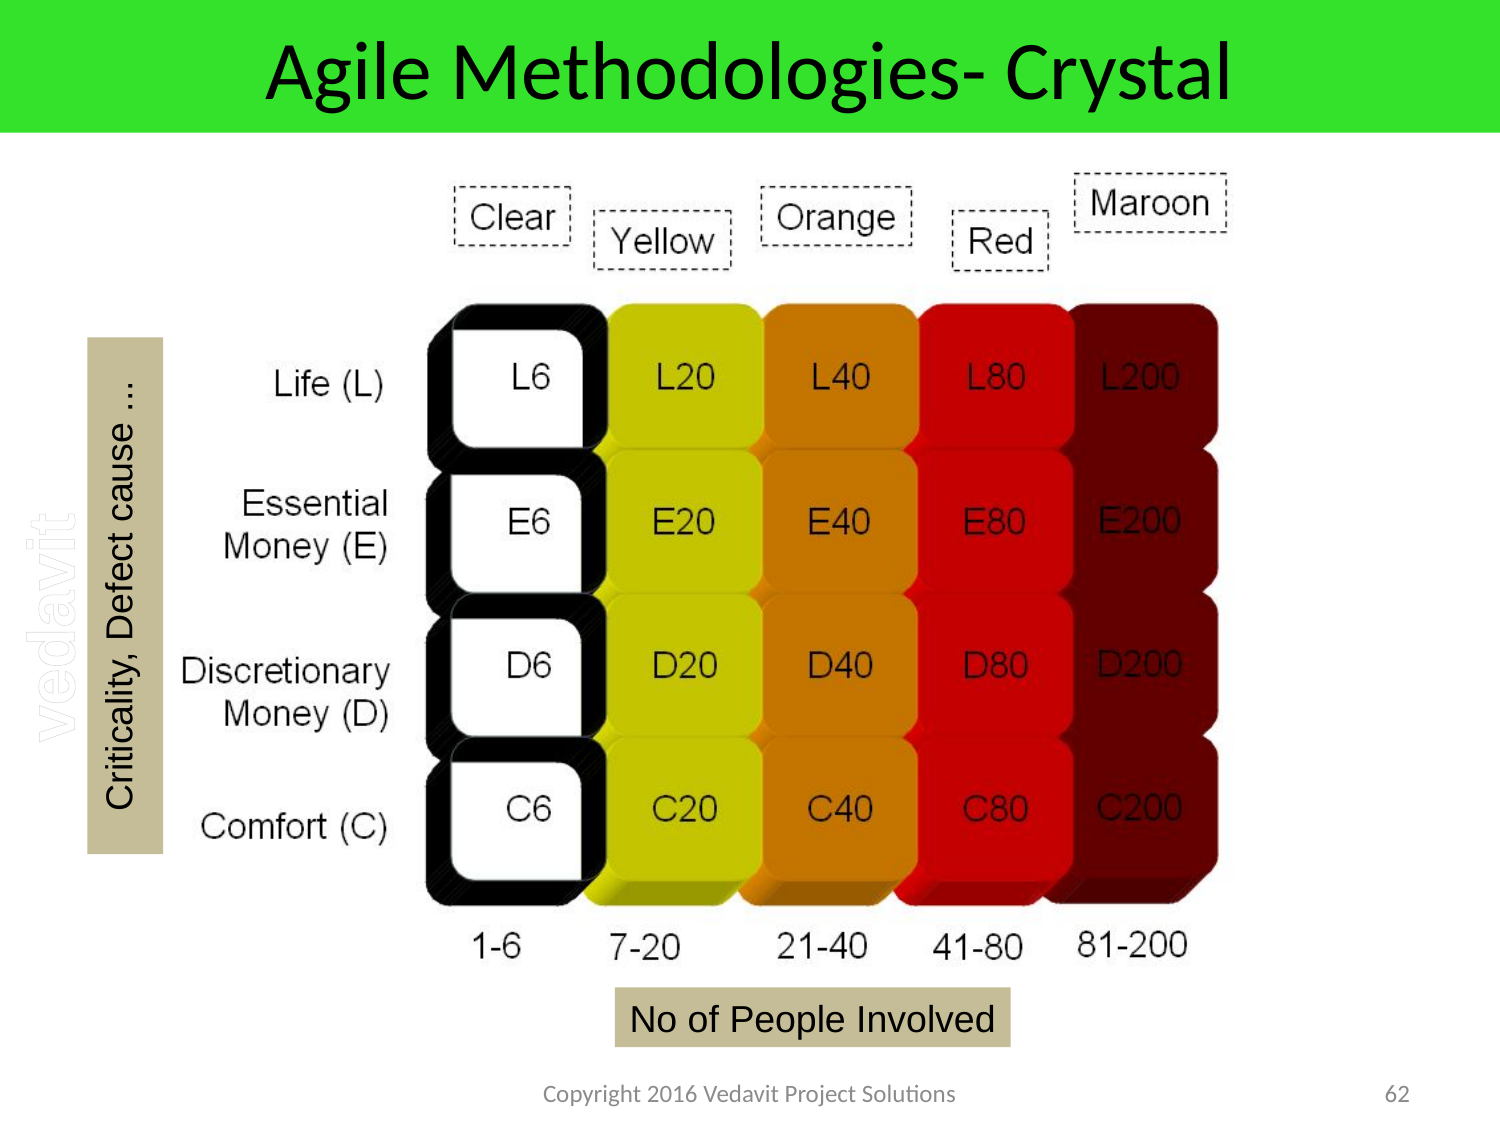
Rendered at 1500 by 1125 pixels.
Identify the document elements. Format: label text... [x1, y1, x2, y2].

slide_number 62 [1074, 1062, 1425, 1123]
title Agile Methodologies- Crystal [0, 0, 1500, 133]
picture [149, 137, 1280, 976]
text_box No of People Involved [614, 987, 1011, 1048]
footer Copyright 2016 Vedavit Project Solutions [512, 1062, 988, 1123]
text_box Criticality, Defect cause ... [87, 337, 144, 855]
